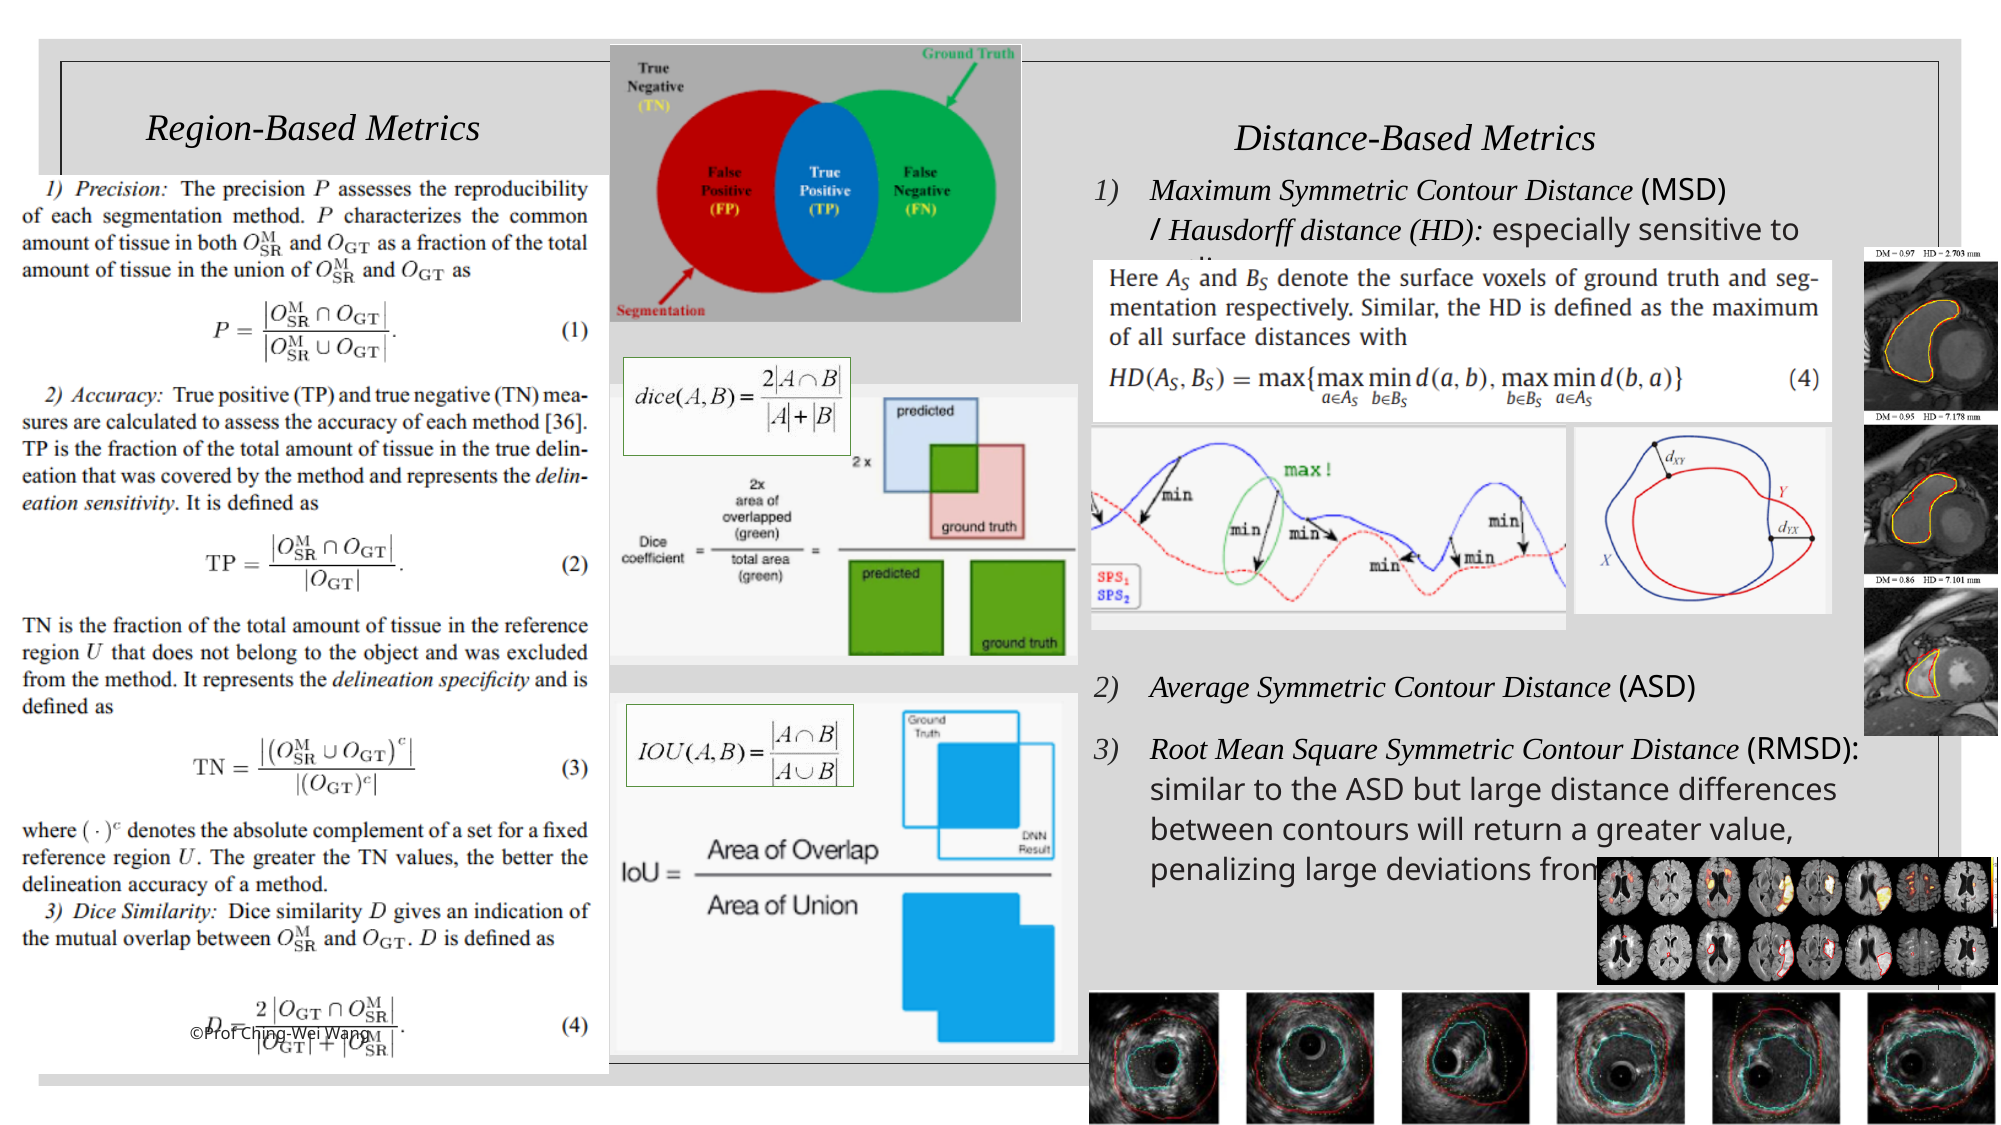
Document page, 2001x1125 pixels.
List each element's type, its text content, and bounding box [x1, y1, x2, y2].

picture [610, 693, 1078, 1055]
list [19, 175, 609, 1074]
list Maximum Symmetric Contour Distance (MSD) / Hausdorff distance (HD): especially sensitive to outliers. Average Symmetric Contour Distance (ASD) Root Mean Square Symmetric Contour Distance (RMSD): similar to the ASD but large distance differences between contours will return a greater value, penalizing large deviations from the ground truth. [1078, 158, 1901, 990]
picture [1092, 260, 1833, 422]
picture [1573, 427, 1833, 614]
picture [610, 44, 1022, 322]
picture [1863, 247, 1998, 736]
picture [1597, 857, 1998, 985]
list Distance-Based Metrics [1219, 80, 1631, 158]
picture [610, 357, 1078, 665]
list Region-Based Metrics [130, 70, 604, 171]
picture [1089, 990, 1998, 1125]
picture [1091, 424, 1566, 630]
